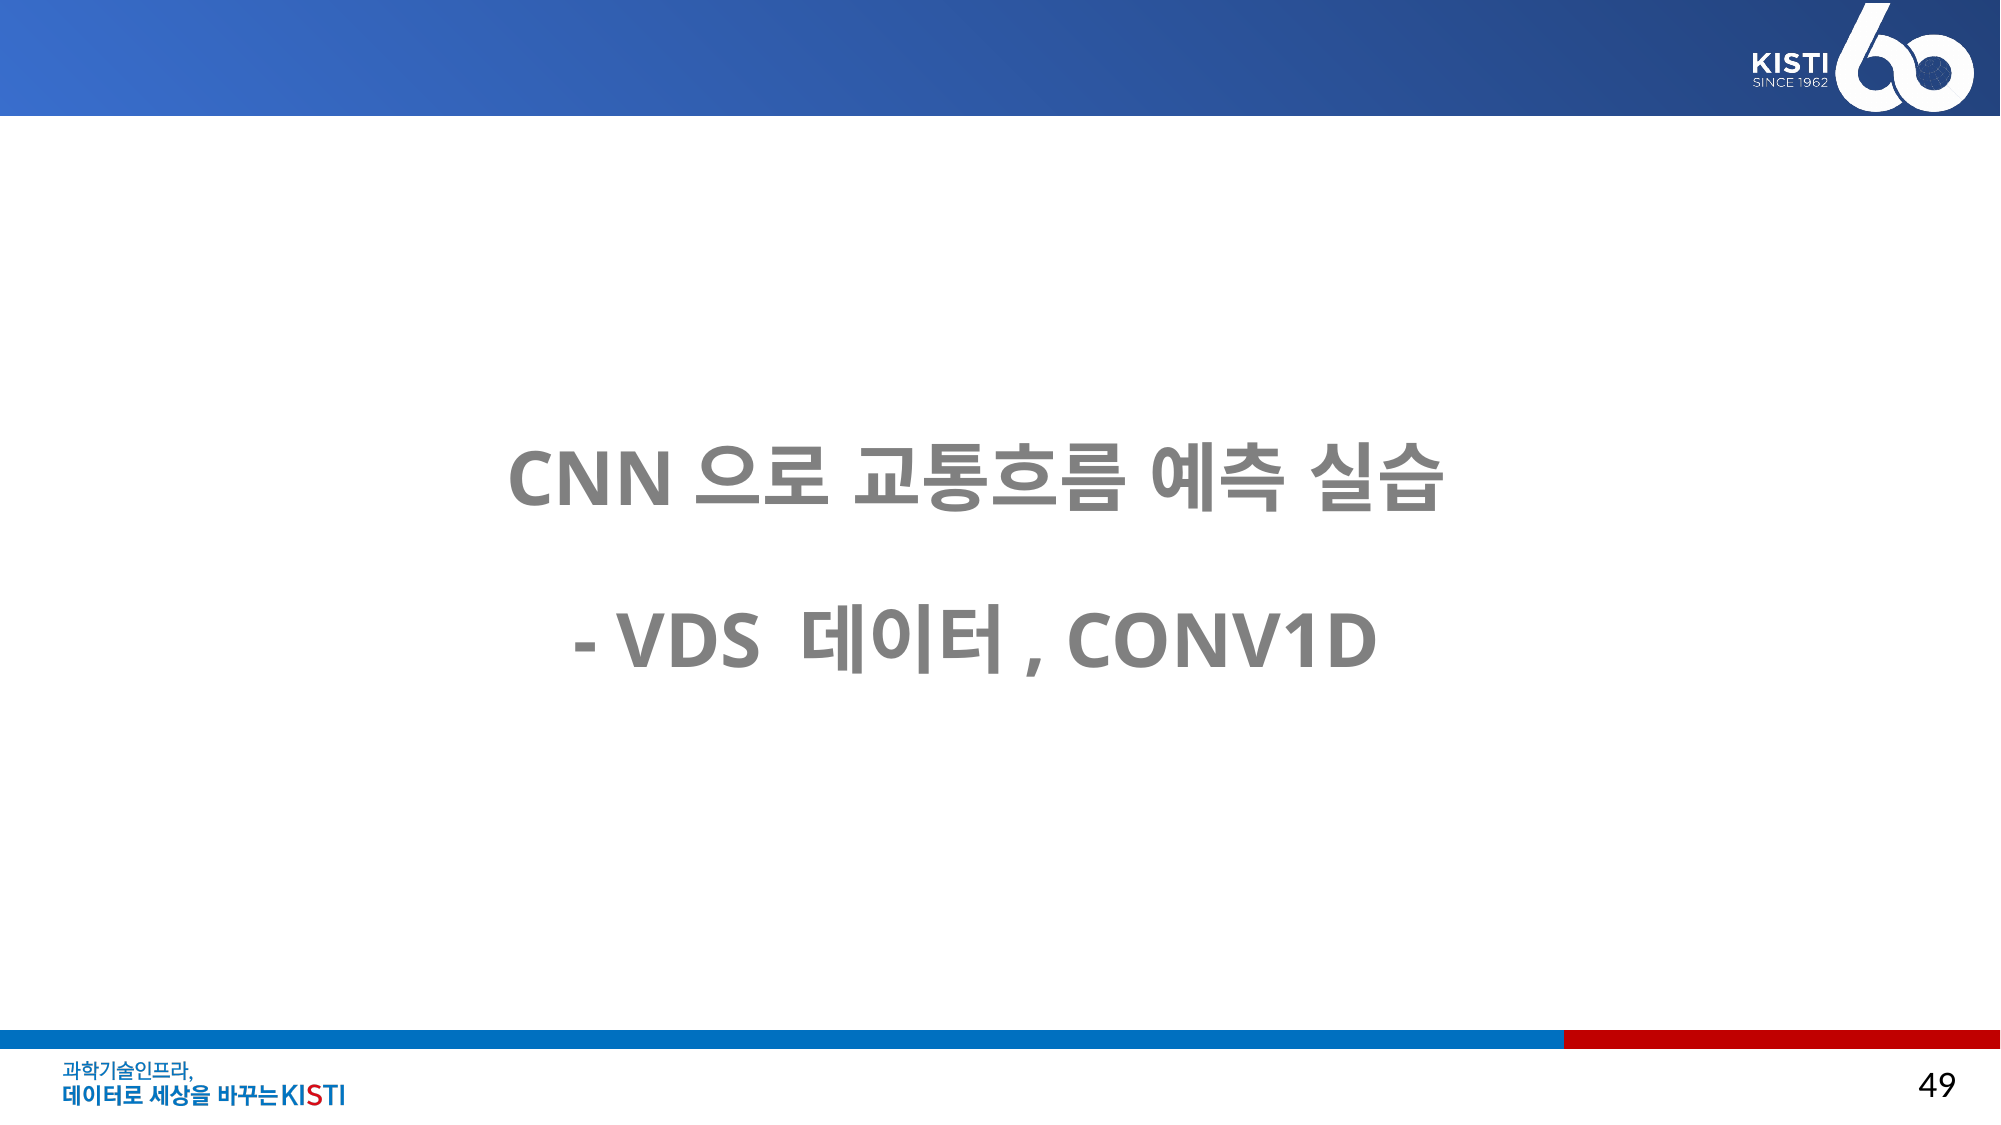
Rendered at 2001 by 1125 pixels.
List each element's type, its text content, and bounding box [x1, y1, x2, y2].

picture [1753, 3, 1974, 112]
picture [63, 1061, 344, 1106]
slide_number 49 [1594, 1053, 1971, 1113]
title CNN으로 교통흐름 예측 실습 - VDS 데이터, CONV1D [226, 366, 1727, 759]
